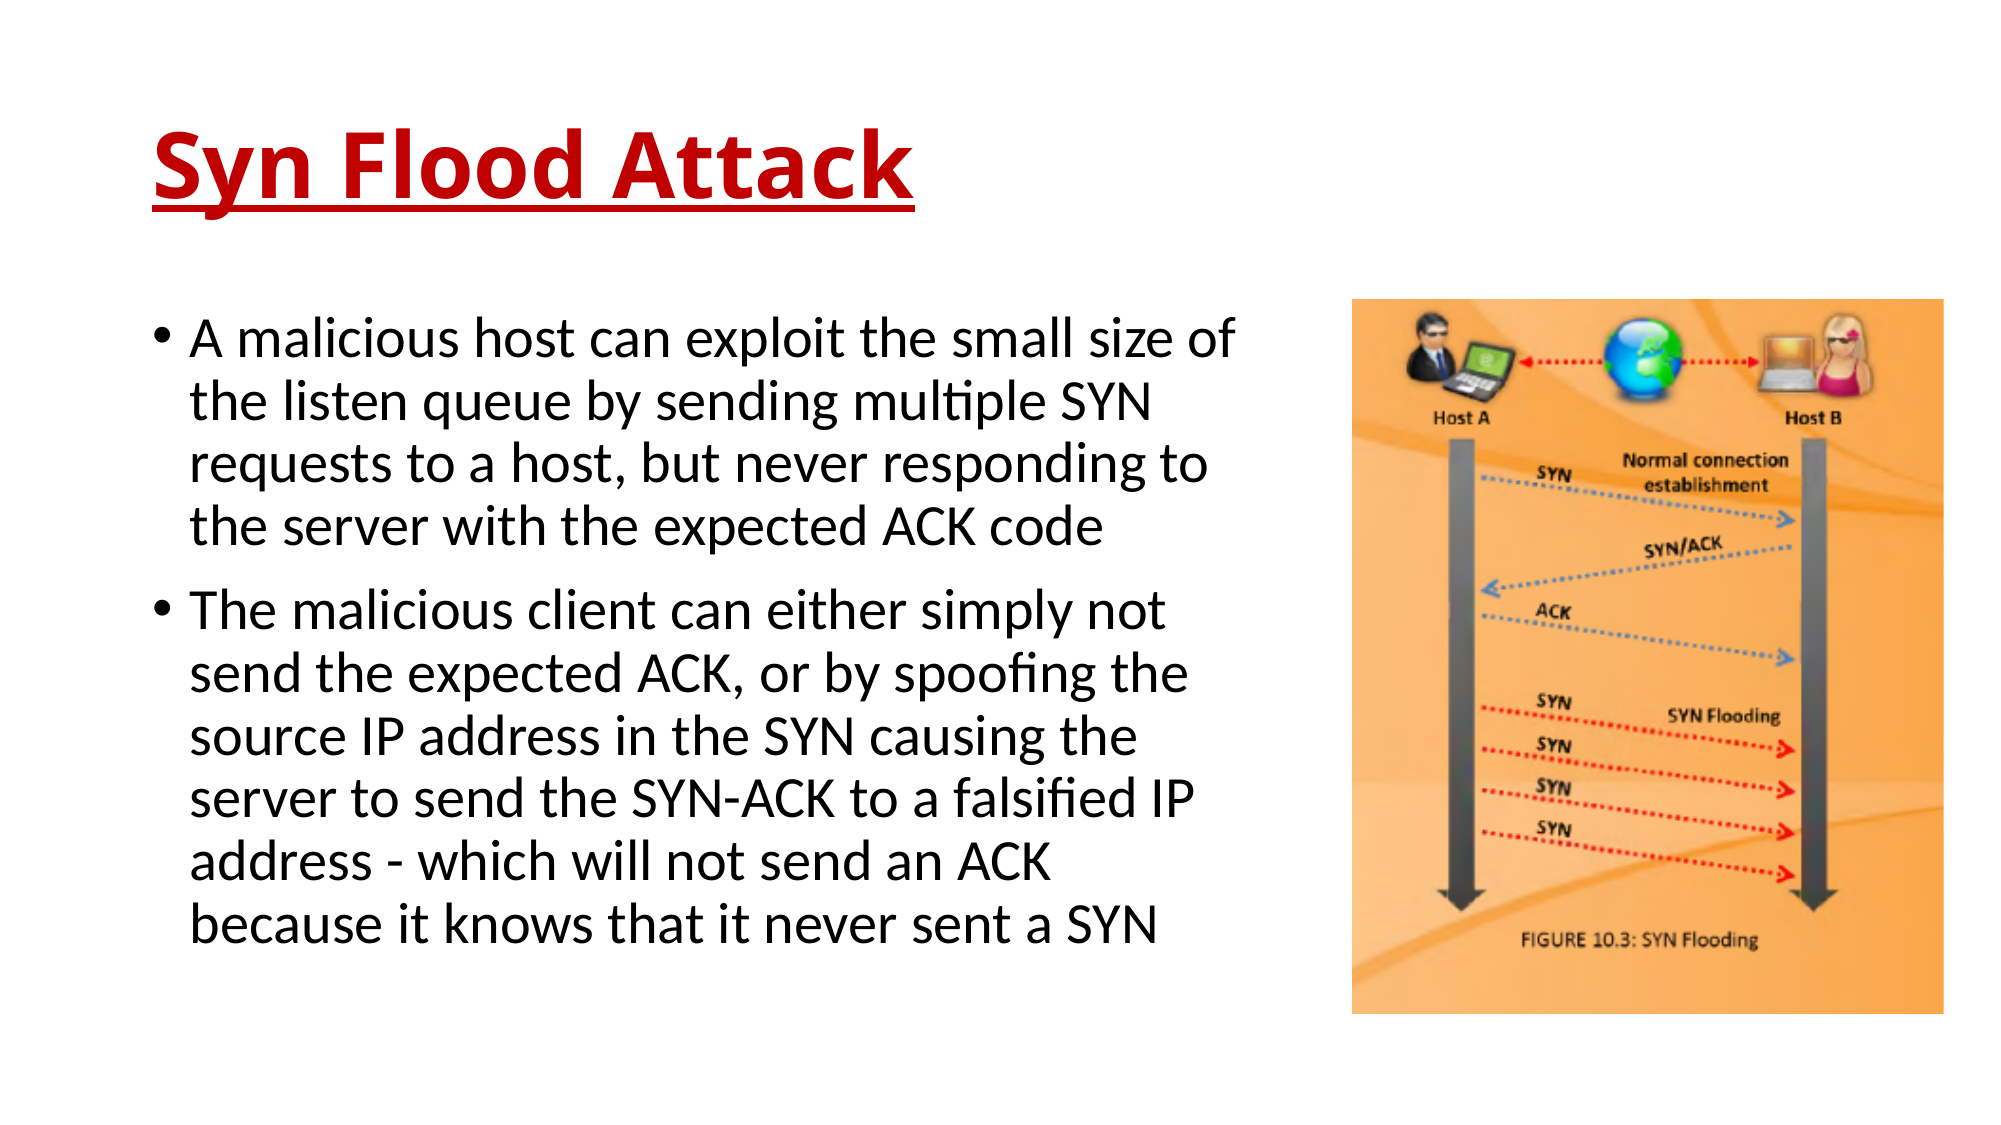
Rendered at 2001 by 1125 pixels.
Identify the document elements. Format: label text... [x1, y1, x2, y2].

title Syn Flood Attack [137, 59, 1863, 278]
list A malicious host can exploit the small size of the listen queue by sending multiple SYN requests to a host, but never responding to the server with the expected ACK code The malicious client can either simply not send the expected ACK, or by spoofing the source IP address in the SYN causing the server to send the SYN-ACK to a falsified IP address - which will not send an ACK because it knows that it never sent a SYN [137, 299, 1266, 1066]
picture [1351, 299, 1944, 1014]
